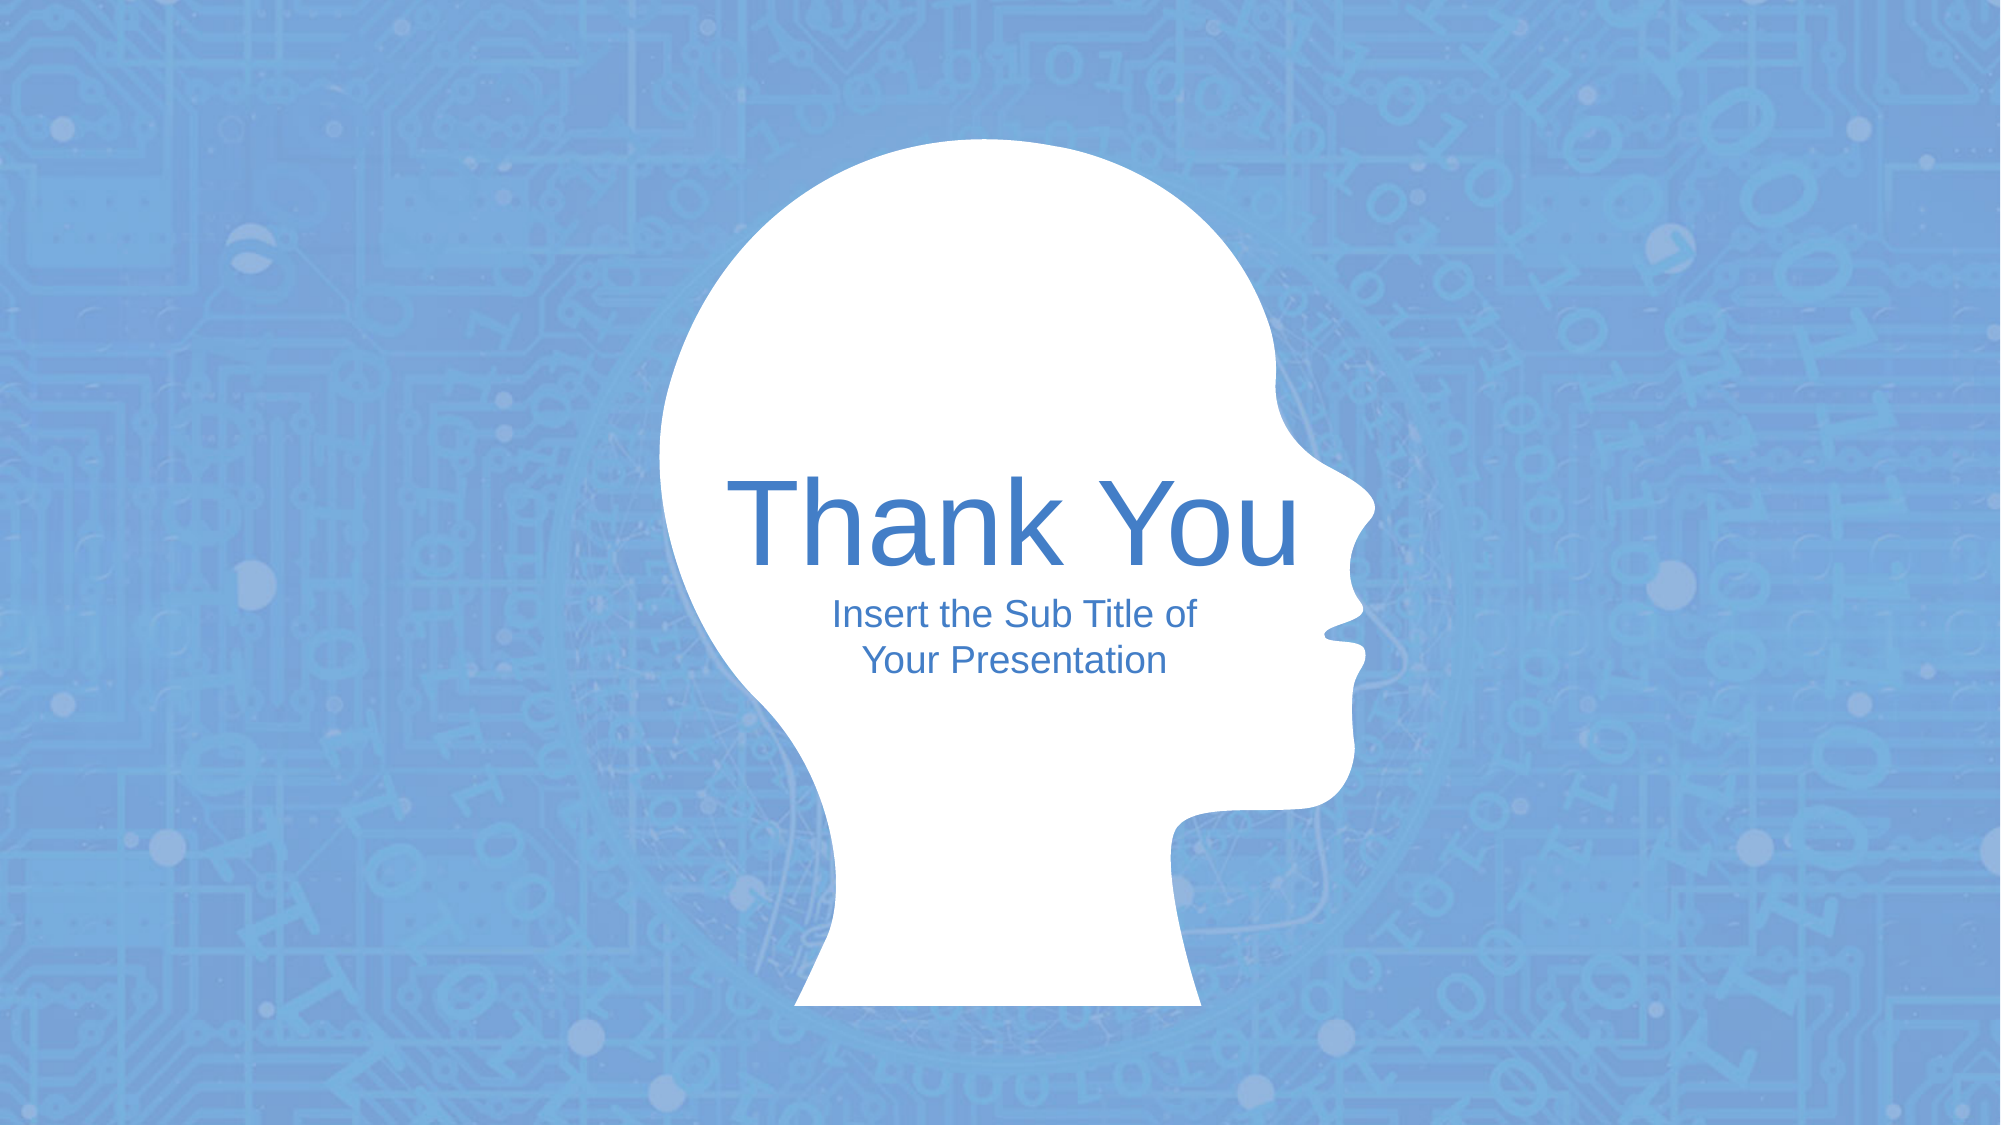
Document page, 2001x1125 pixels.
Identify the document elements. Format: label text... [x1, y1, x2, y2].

text_box Thank You [659, 435, 1370, 580]
picture [0, 0, 2001, 1125]
text_box Insert the Sub Title of Your Presentation [659, 580, 1370, 689]
